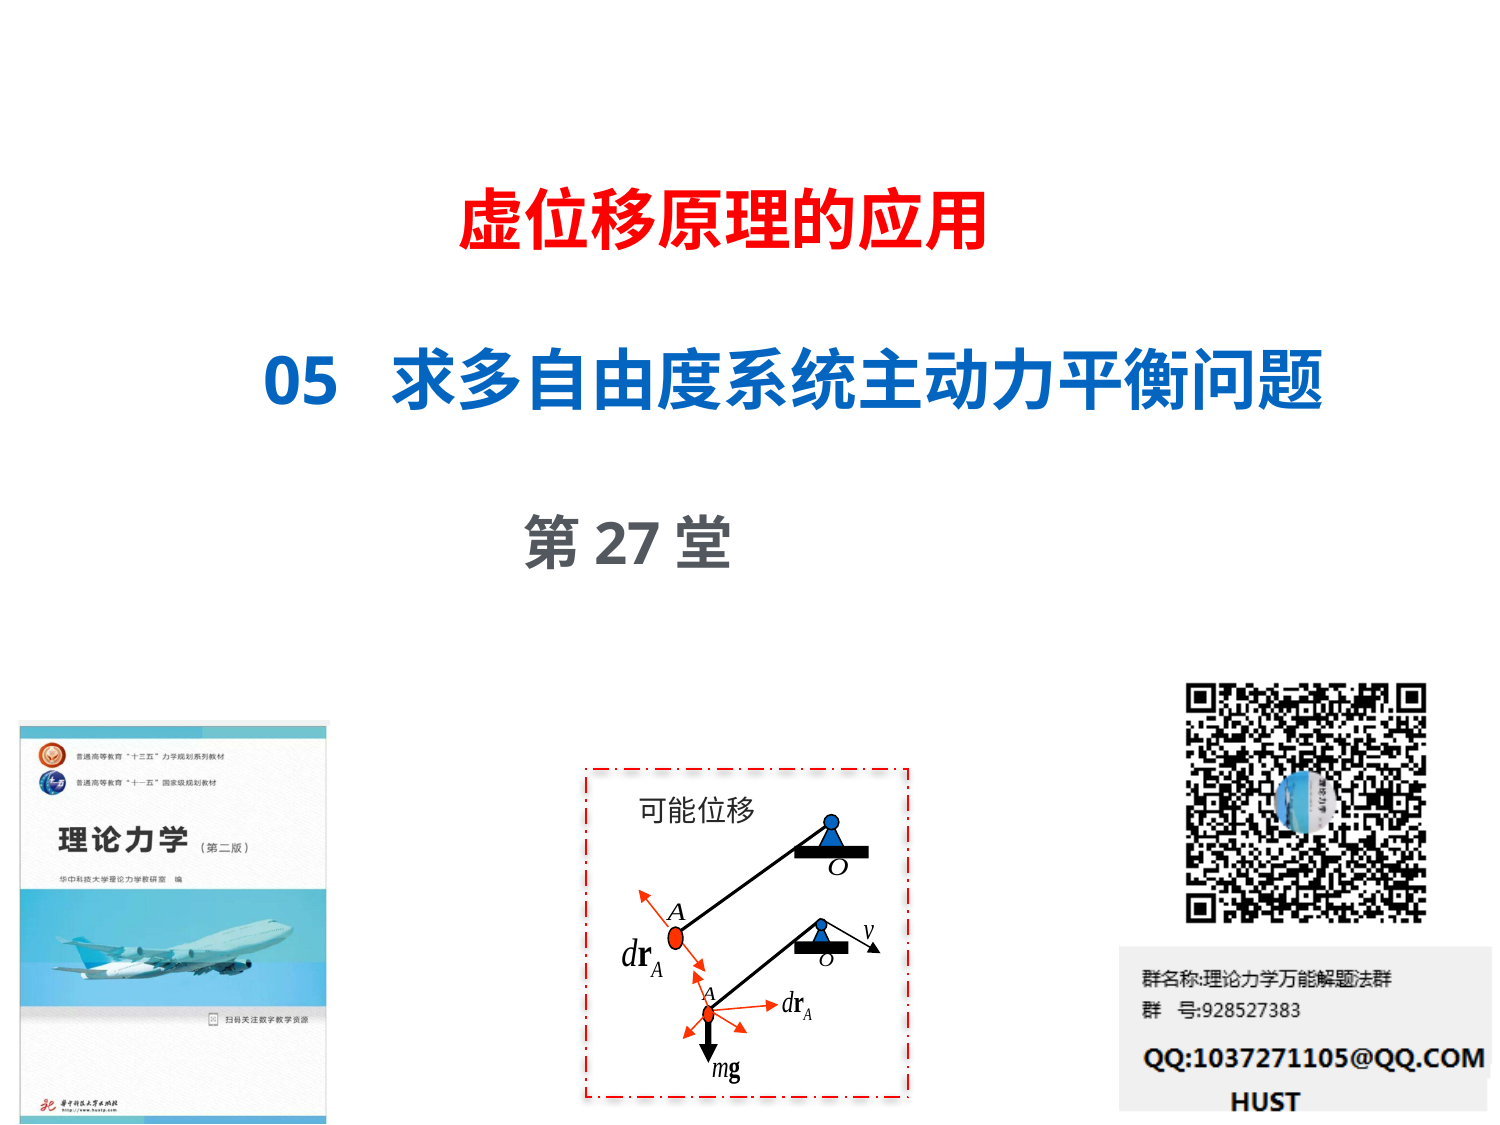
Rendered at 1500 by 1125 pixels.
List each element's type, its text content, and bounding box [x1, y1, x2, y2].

text_box 虚位移原理的应用 05 求多自由度系统主动力平衡问题 第27堂 [75, 90, 1500, 585]
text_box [18, 719, 331, 1124]
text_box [1118, 652, 1500, 1124]
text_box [585, 768, 908, 1098]
